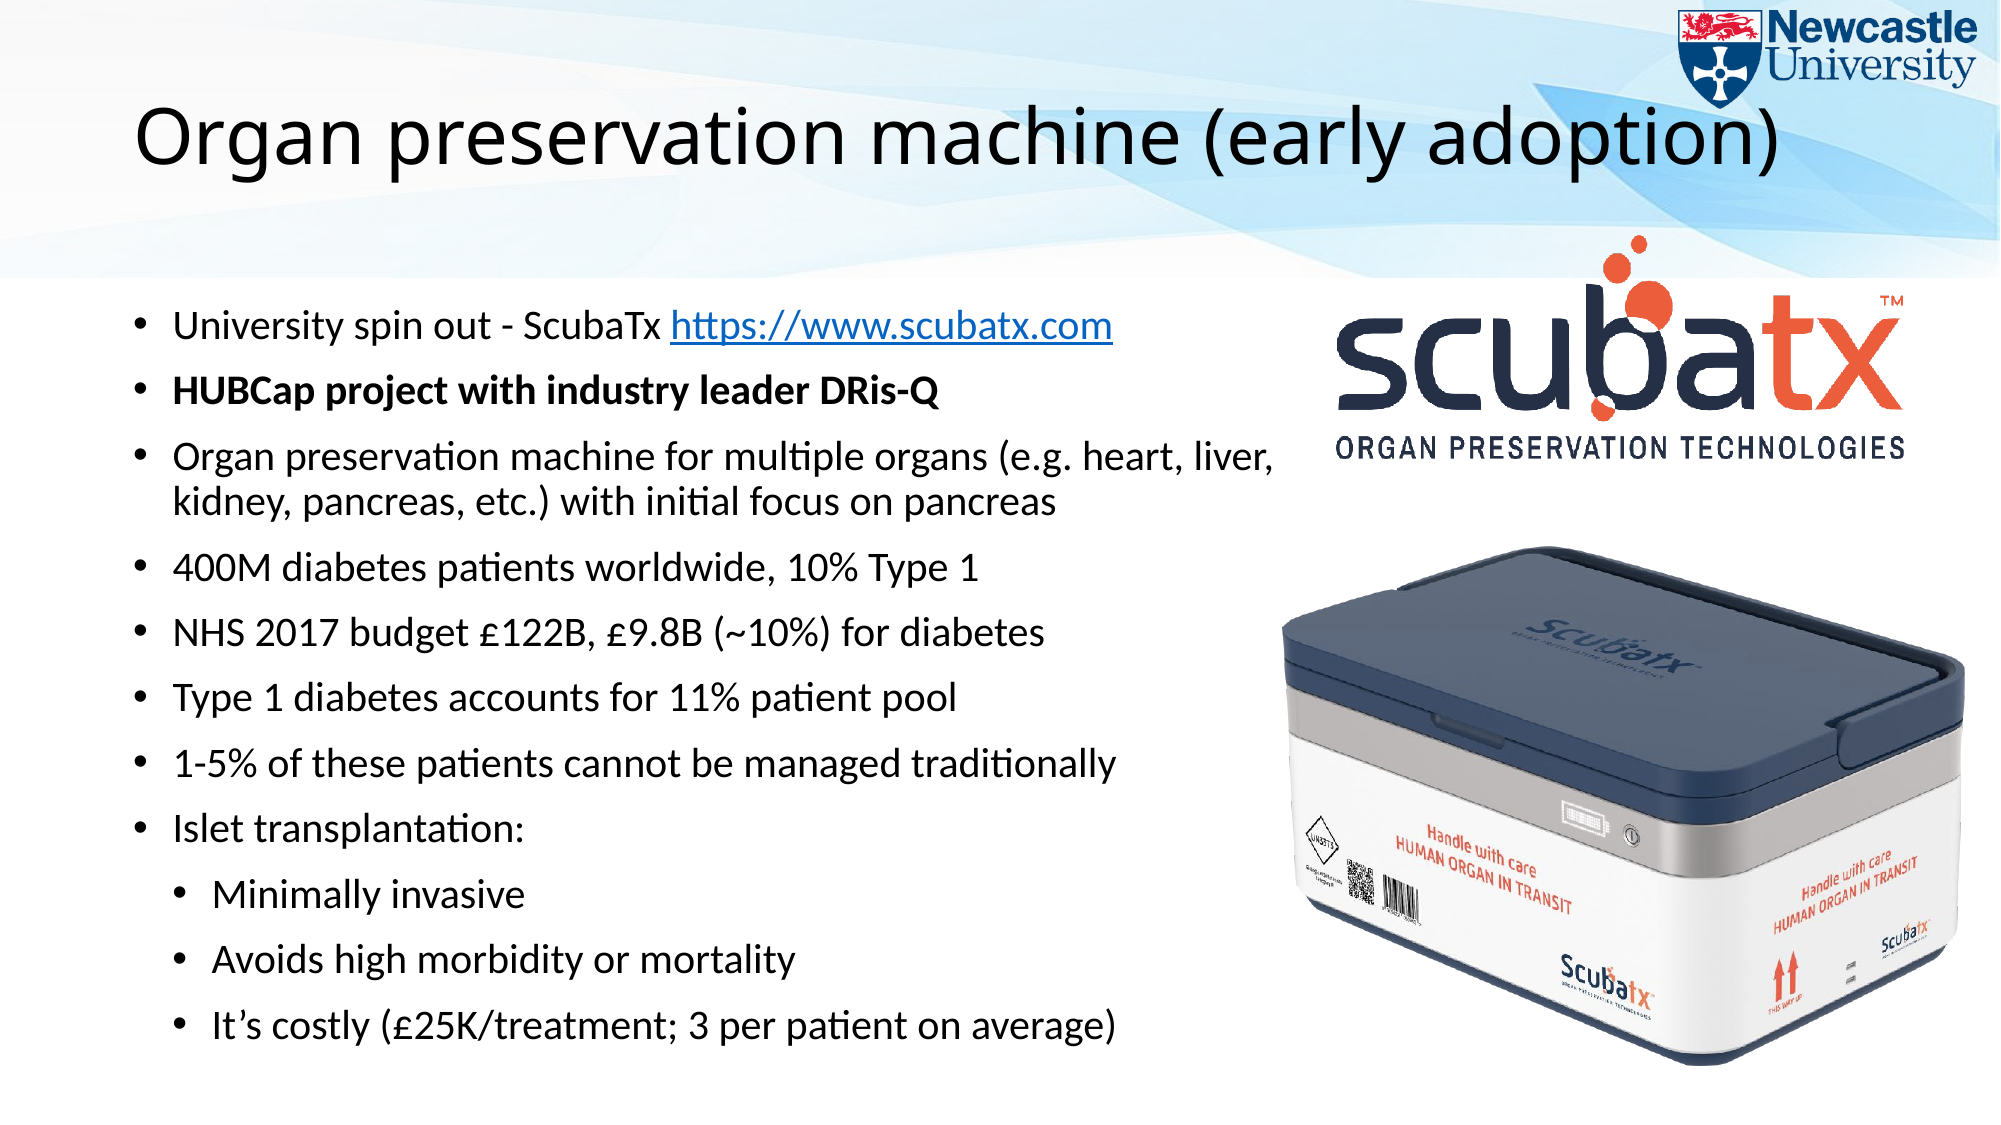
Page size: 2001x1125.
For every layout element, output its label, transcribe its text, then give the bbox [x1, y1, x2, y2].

picture [1336, 235, 1904, 460]
list University spin out - ScubaTx https://www.scubatx.com HUBCap project with industry leader DRis-Q Organ preservation machine for multiple organs (e.g. heart, liver, kidney, pancreas, etc.) with initial focus on pancreas 400M diabetes patients worldwide, 10% Type 1 NHS 2017 budget £122B, £9.8B (~10%) for diabetes Type 1 diabetes accounts for 11% patient pool 1-5% of these patients cannot be managed traditionally Islet transplantation: Minimally invasive Avoids high morbidity or mortality It’s costly (£25K/treatment; 3 per patient on average) [118, 295, 1310, 1058]
picture [1678, 10, 1977, 109]
title Organ preservation machine (early adoption) [118, 59, 1887, 221]
picture [1282, 546, 1965, 1066]
